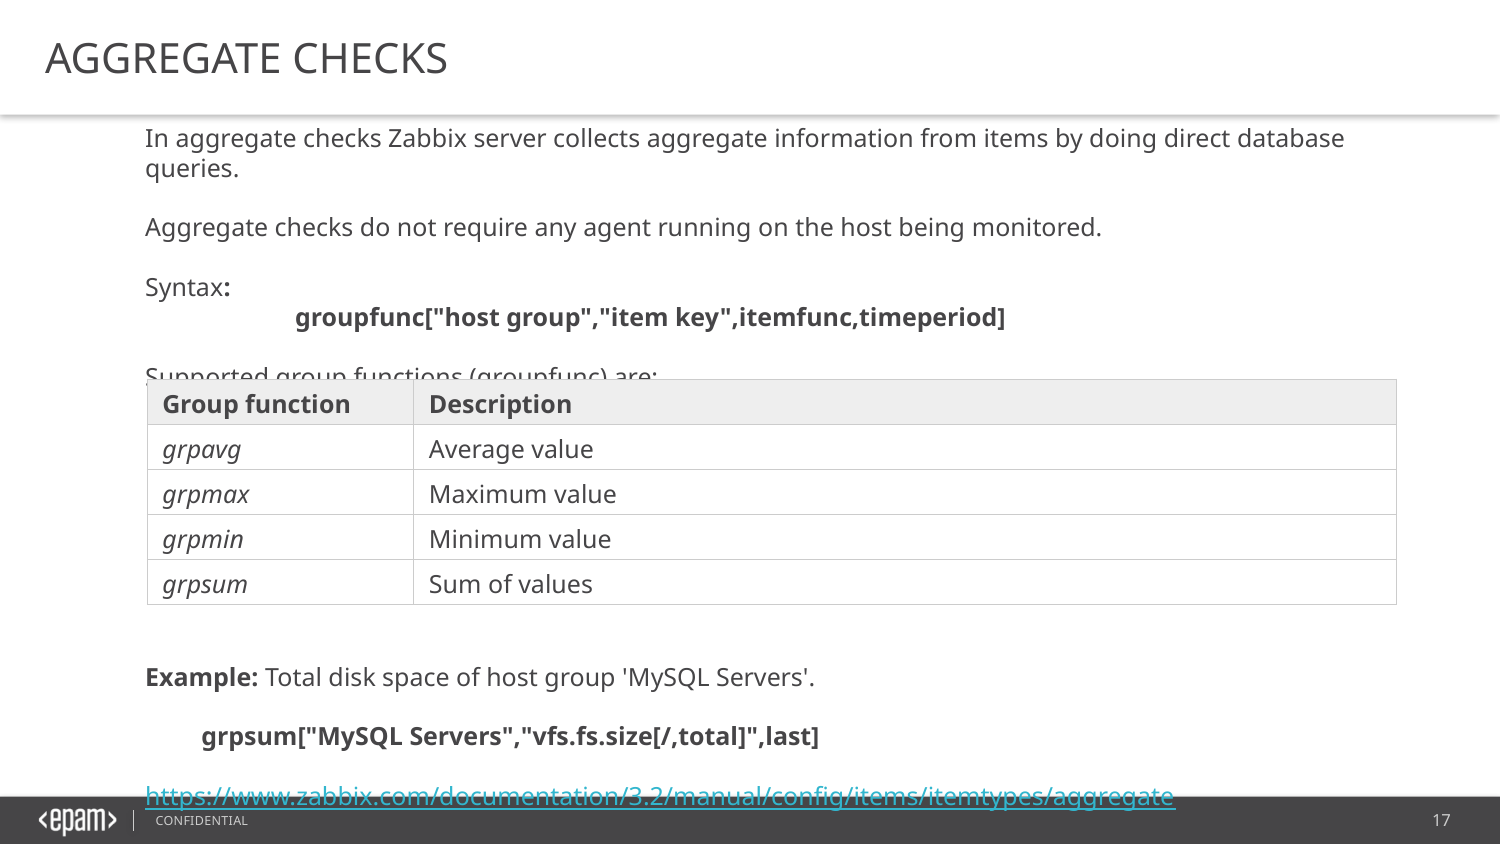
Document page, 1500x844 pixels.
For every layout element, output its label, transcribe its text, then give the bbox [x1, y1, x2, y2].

picture [38, 808, 117, 837]
text_box In aggregate checks Zabbix server collects aggregate information from items by doing direct database queries. Aggregate checks do not require any agent running on the host being monitored. Syntax: groupfunc["host group","item key",itemfunc,timeperiod] Supported group functions (groupfunc) are: Example: Total disk space of host group 'MySQL Servers'. grpsum["MySQL Servers","vfs.fs.size[/,total]",last] https://www.zabbix.com/documentation/3.2/manual/config/items/itemtypes/aggregate [130, 114, 1448, 823]
table_cell grpmax [148, 470, 413, 514]
table_cell Average value [414, 425, 1396, 469]
table_cell Maximum value [414, 470, 1396, 514]
table_cell Minimum value [414, 515, 1396, 559]
table_cell Sum of values [414, 560, 1396, 604]
table_header Description [414, 380, 1396, 424]
list Aggregate checks [0, 0, 1500, 115]
table_cell grpmin [148, 515, 413, 559]
table_cell grpsum [148, 560, 413, 604]
table_header Group function [148, 380, 413, 424]
table_cell grpavg [148, 425, 413, 469]
